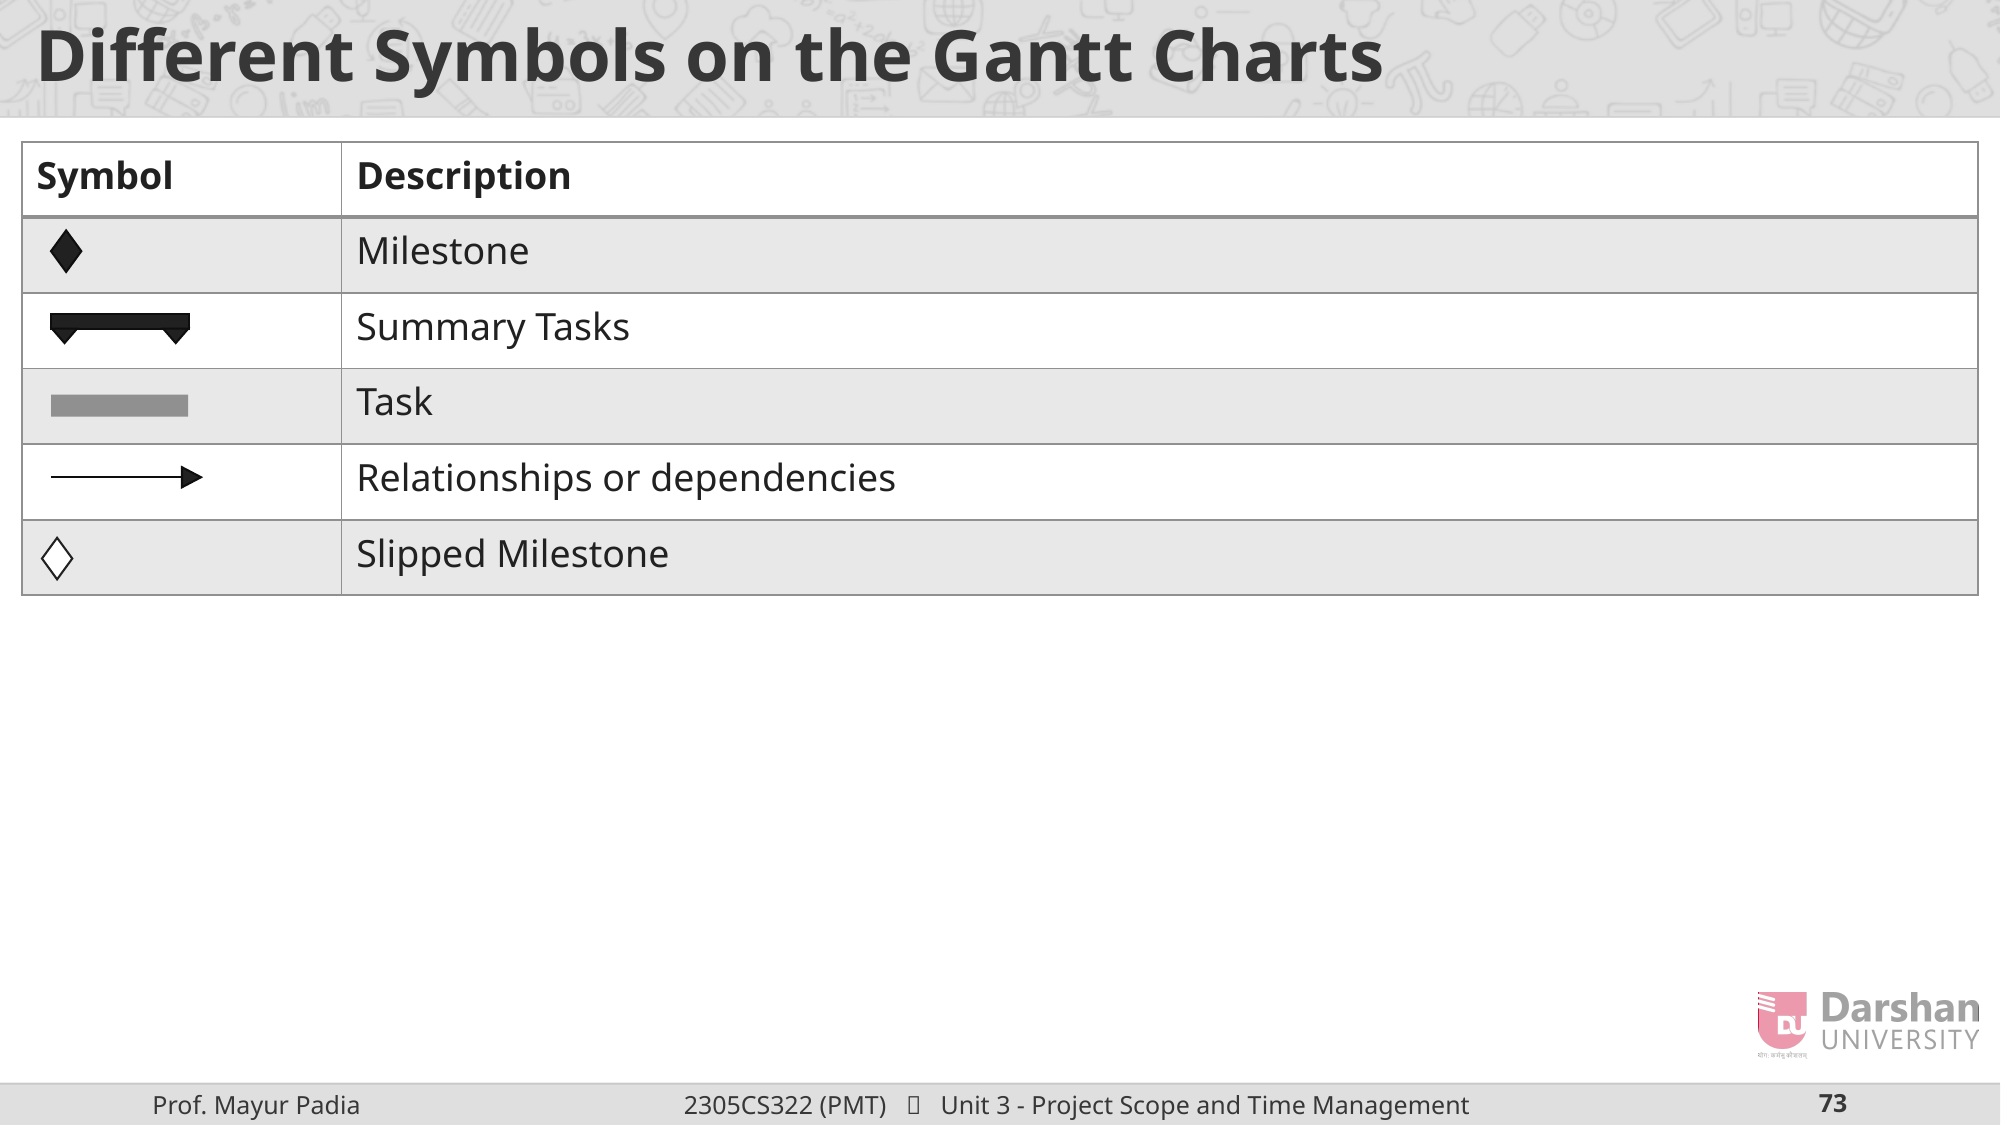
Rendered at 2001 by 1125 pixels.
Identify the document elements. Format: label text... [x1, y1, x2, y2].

table_cell [23, 294, 341, 368]
table_cell Slipped Milestone [342, 521, 1977, 594]
table_cell [23, 369, 341, 443]
text_box [49, 228, 83, 274]
title Different Symbols on the Gantt Charts [0, 0, 2000, 117]
table_cell I [1758, 992, 1979, 1059]
table_header Symbol [23, 143, 341, 215]
text_box [40, 536, 74, 582]
table_cell Milestone [342, 219, 1977, 292]
table_cell Summary Tasks [342, 294, 1977, 368]
table_cell [23, 219, 341, 292]
table_header Description [342, 143, 1977, 215]
table_cell [23, 445, 341, 519]
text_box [50, 314, 190, 343]
table_cell Relationships or dependencies [342, 445, 1977, 519]
table_cell Task [342, 369, 1977, 443]
text_box [50, 394, 189, 418]
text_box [50, 467, 201, 488]
table_cell [23, 521, 341, 594]
